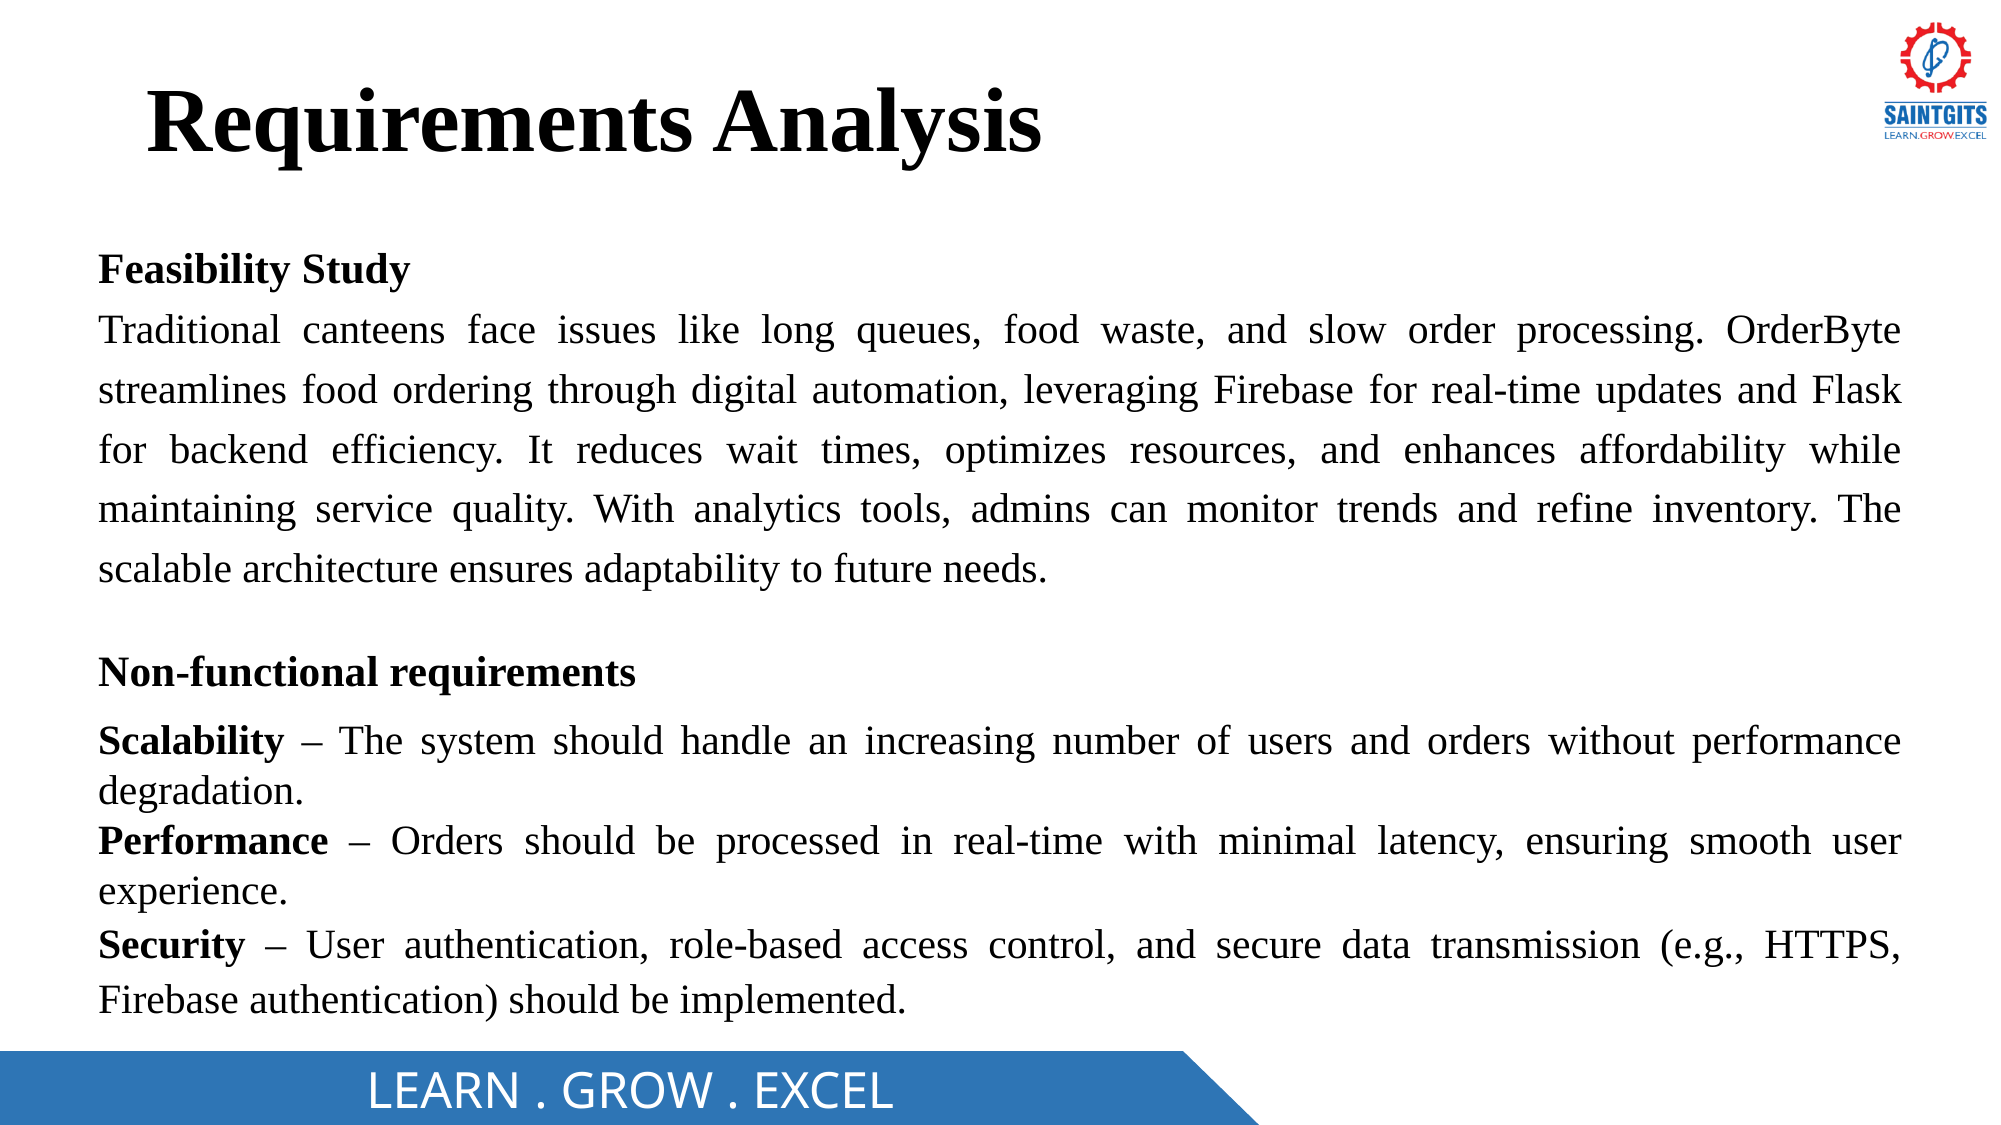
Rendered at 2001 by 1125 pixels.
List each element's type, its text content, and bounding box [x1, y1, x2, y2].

picture [1884, 22, 1987, 139]
text_box Feasibility Study Traditional canteens face issues like long queues, food waste, and slow order processing. OrderByte streamlines food ordering through digital automation, leveraging Firebase for real-time updates and Flask for backend efficiency. It reduces wait times, optimizes resources, and enhances affordability while maintaining service quality. With analytics tools, admins can monitor trends and refine inventory. The scalable architecture ensures adaptability to future needs. Non-functional requirements Scalability – The system should handle an increasing number of users and orders without performance degradation. Performance – Orders should be processed in real-time with minimal latency, ensuring smooth user experience. Security – User authentication, role-based access control, and secure data transmission (e.g., HTTPS, Firebase authentication) should be implemented. [98, 203, 1902, 1023]
text_box LEARN . GROW . EXCEL [0, 1051, 1260, 1125]
title Requirements Analysis [137, 59, 1082, 176]
